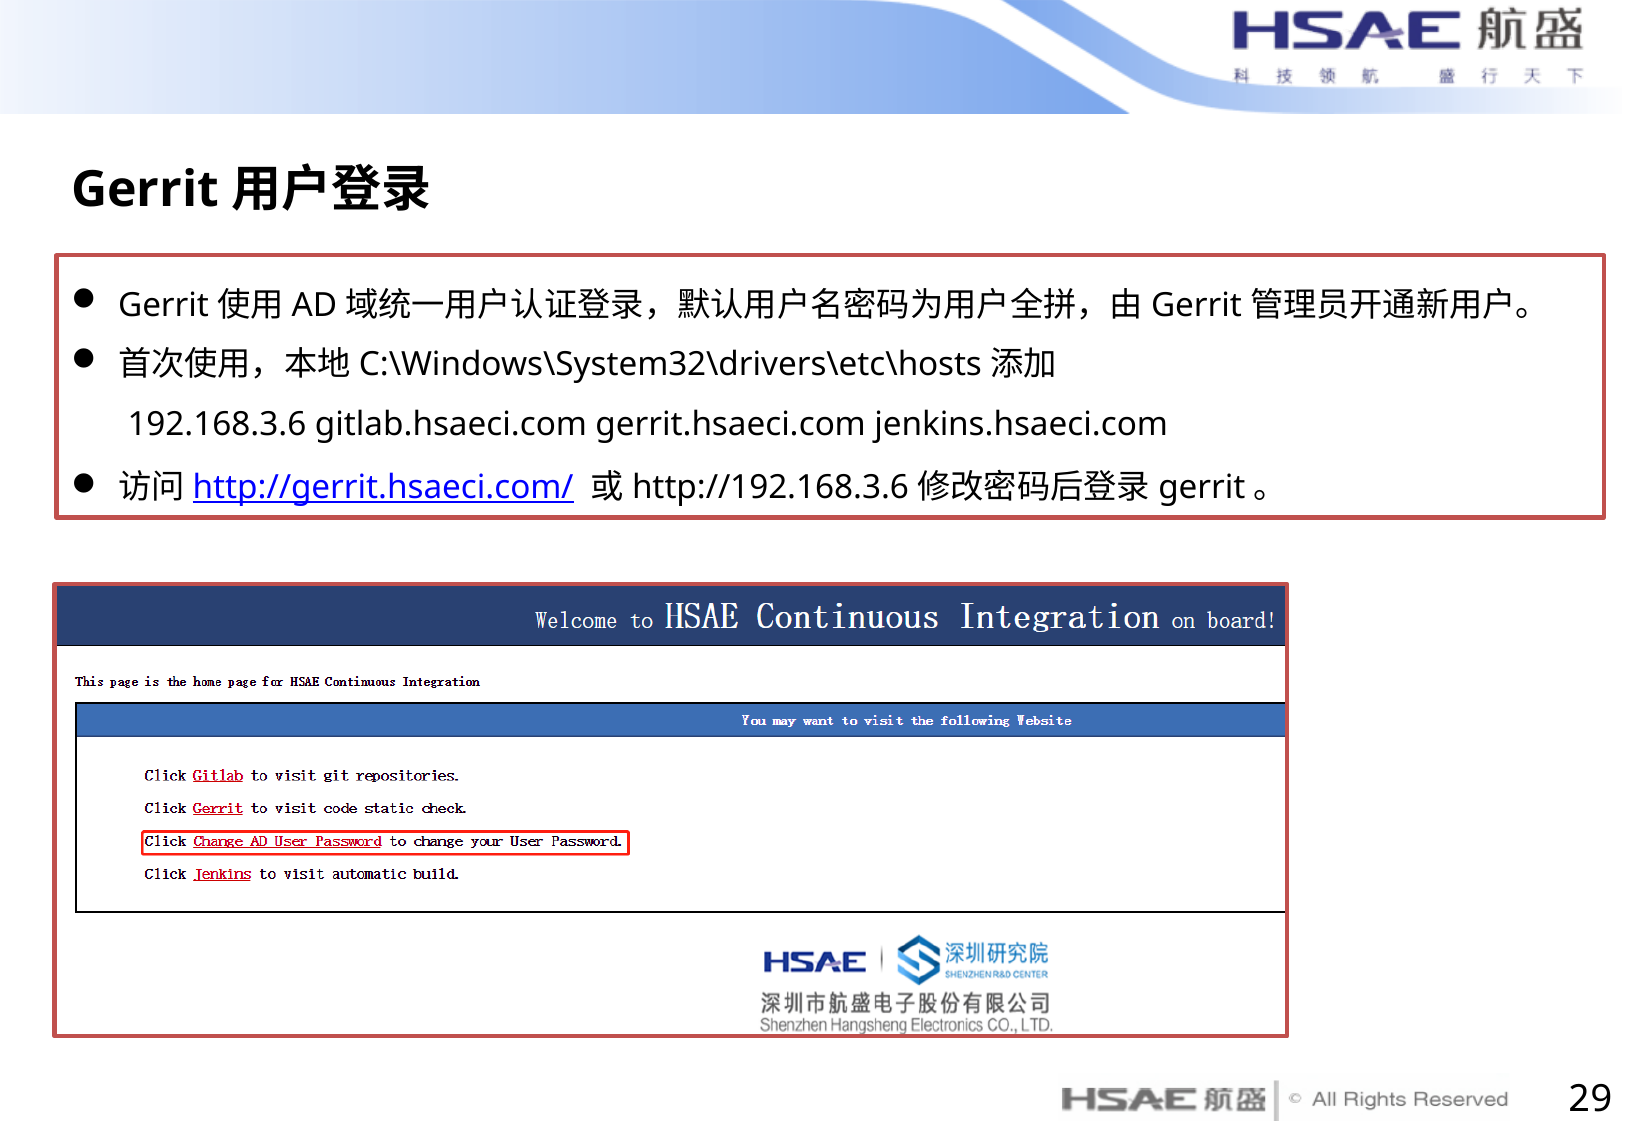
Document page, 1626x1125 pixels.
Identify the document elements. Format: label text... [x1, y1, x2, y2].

picture [1058, 1073, 1510, 1121]
text_box Gerrit使用AD域统一用户认证登录，默认用户名密码为用户全拼，由Gerrit管理员开通新用户。 首次使用，本地C:\Windows\System32\drivers\etc\hosts添加 192.168.3.6 gitlab.hsaeci.com gerrit.hsaeci.com jenkins.hsaeci.com 访问http://gerrit.hsaeci.com/ 或http://192.168.3.6修改密码后登录gerrit。 [54, 253, 1606, 520]
text_box Gerrit用户登录 [56, 148, 600, 224]
picture [56, 585, 1286, 1035]
picture [0, 0, 1625, 114]
